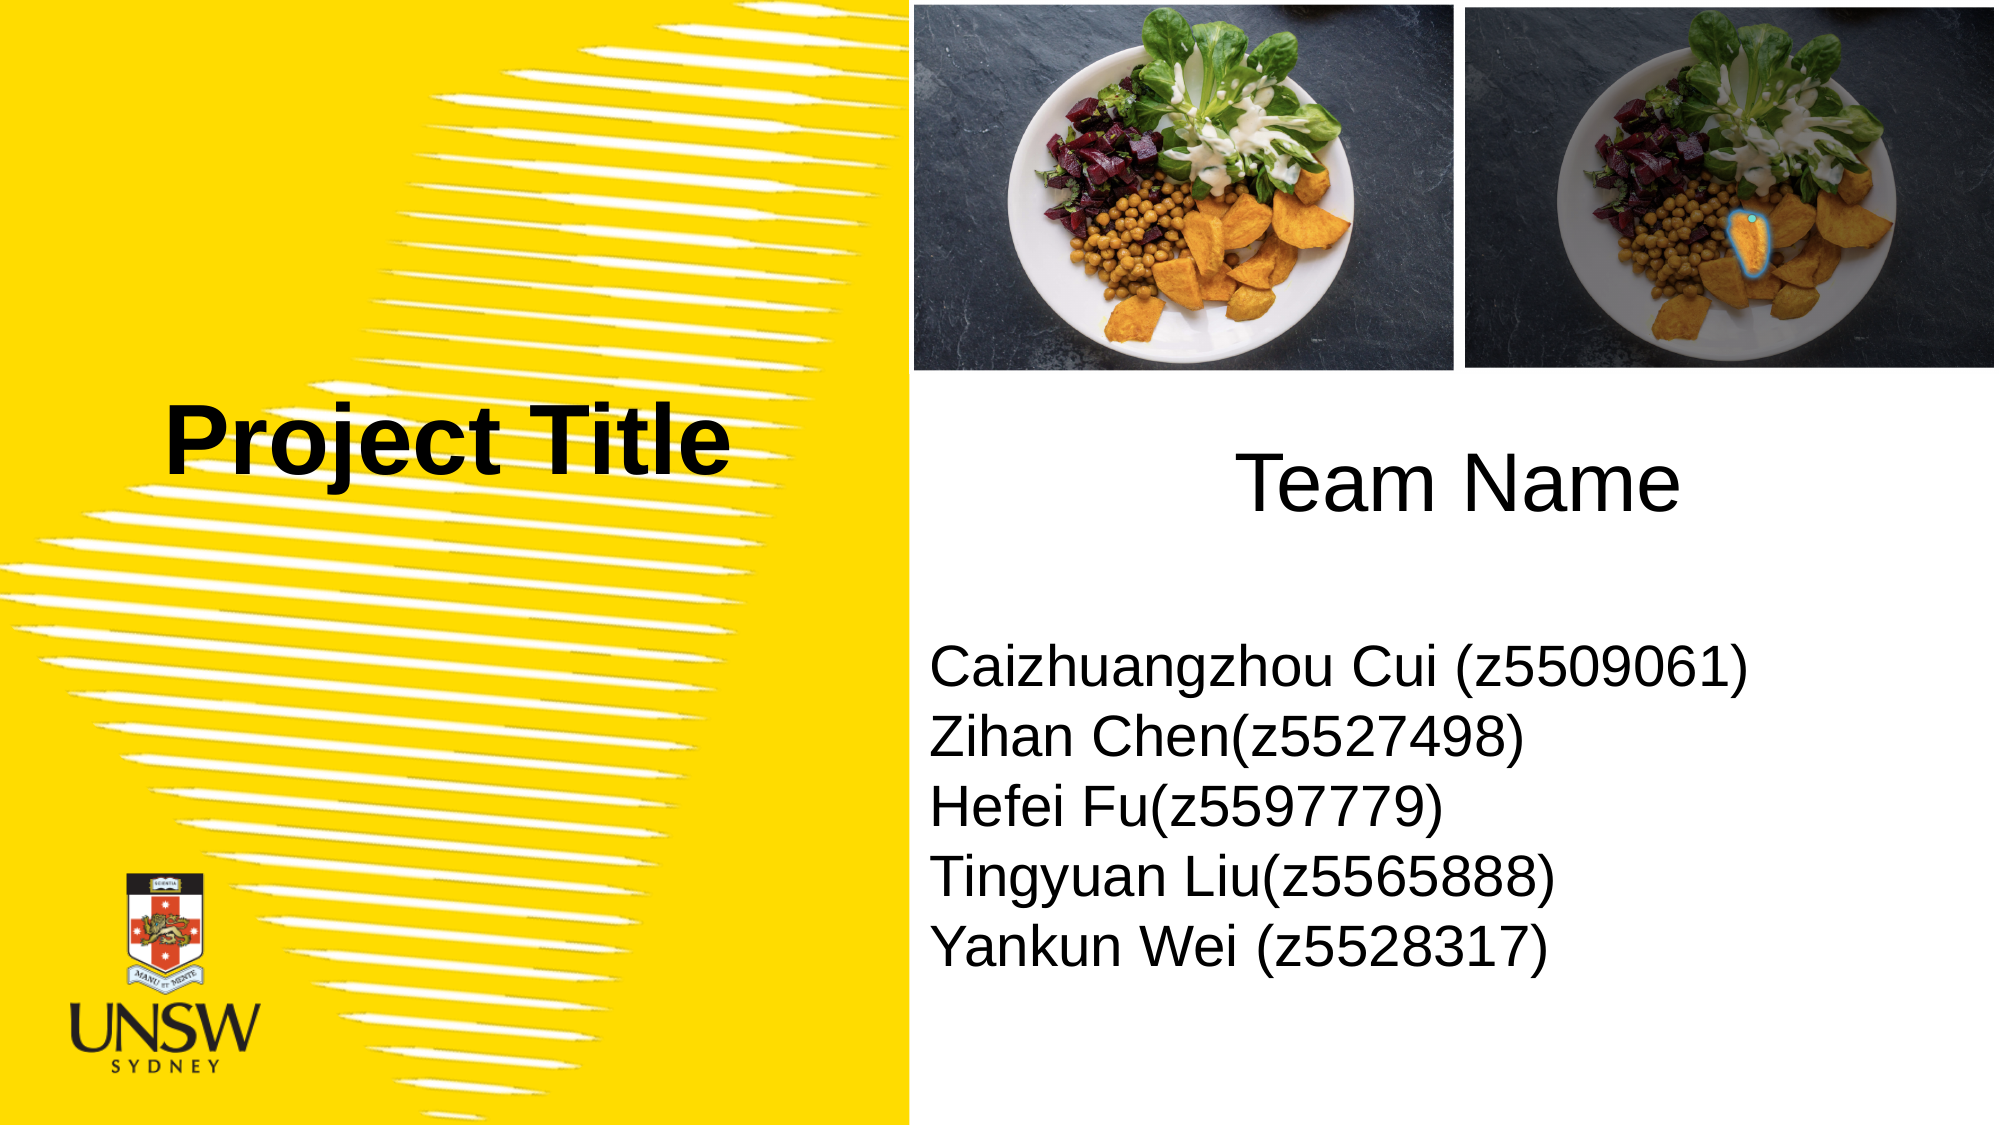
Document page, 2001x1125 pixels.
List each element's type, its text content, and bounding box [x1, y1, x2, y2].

text_box Project Title [0, 366, 910, 502]
text_box Team Name Caizhuangzhou Cui (z5509061) Zihan Chen(z5527498) Hefei Fu(z5597779) Tingyuan Liu(z5565888) Yankun Wei (z5528317) [914, 420, 2000, 986]
picture [909, 0, 1999, 374]
